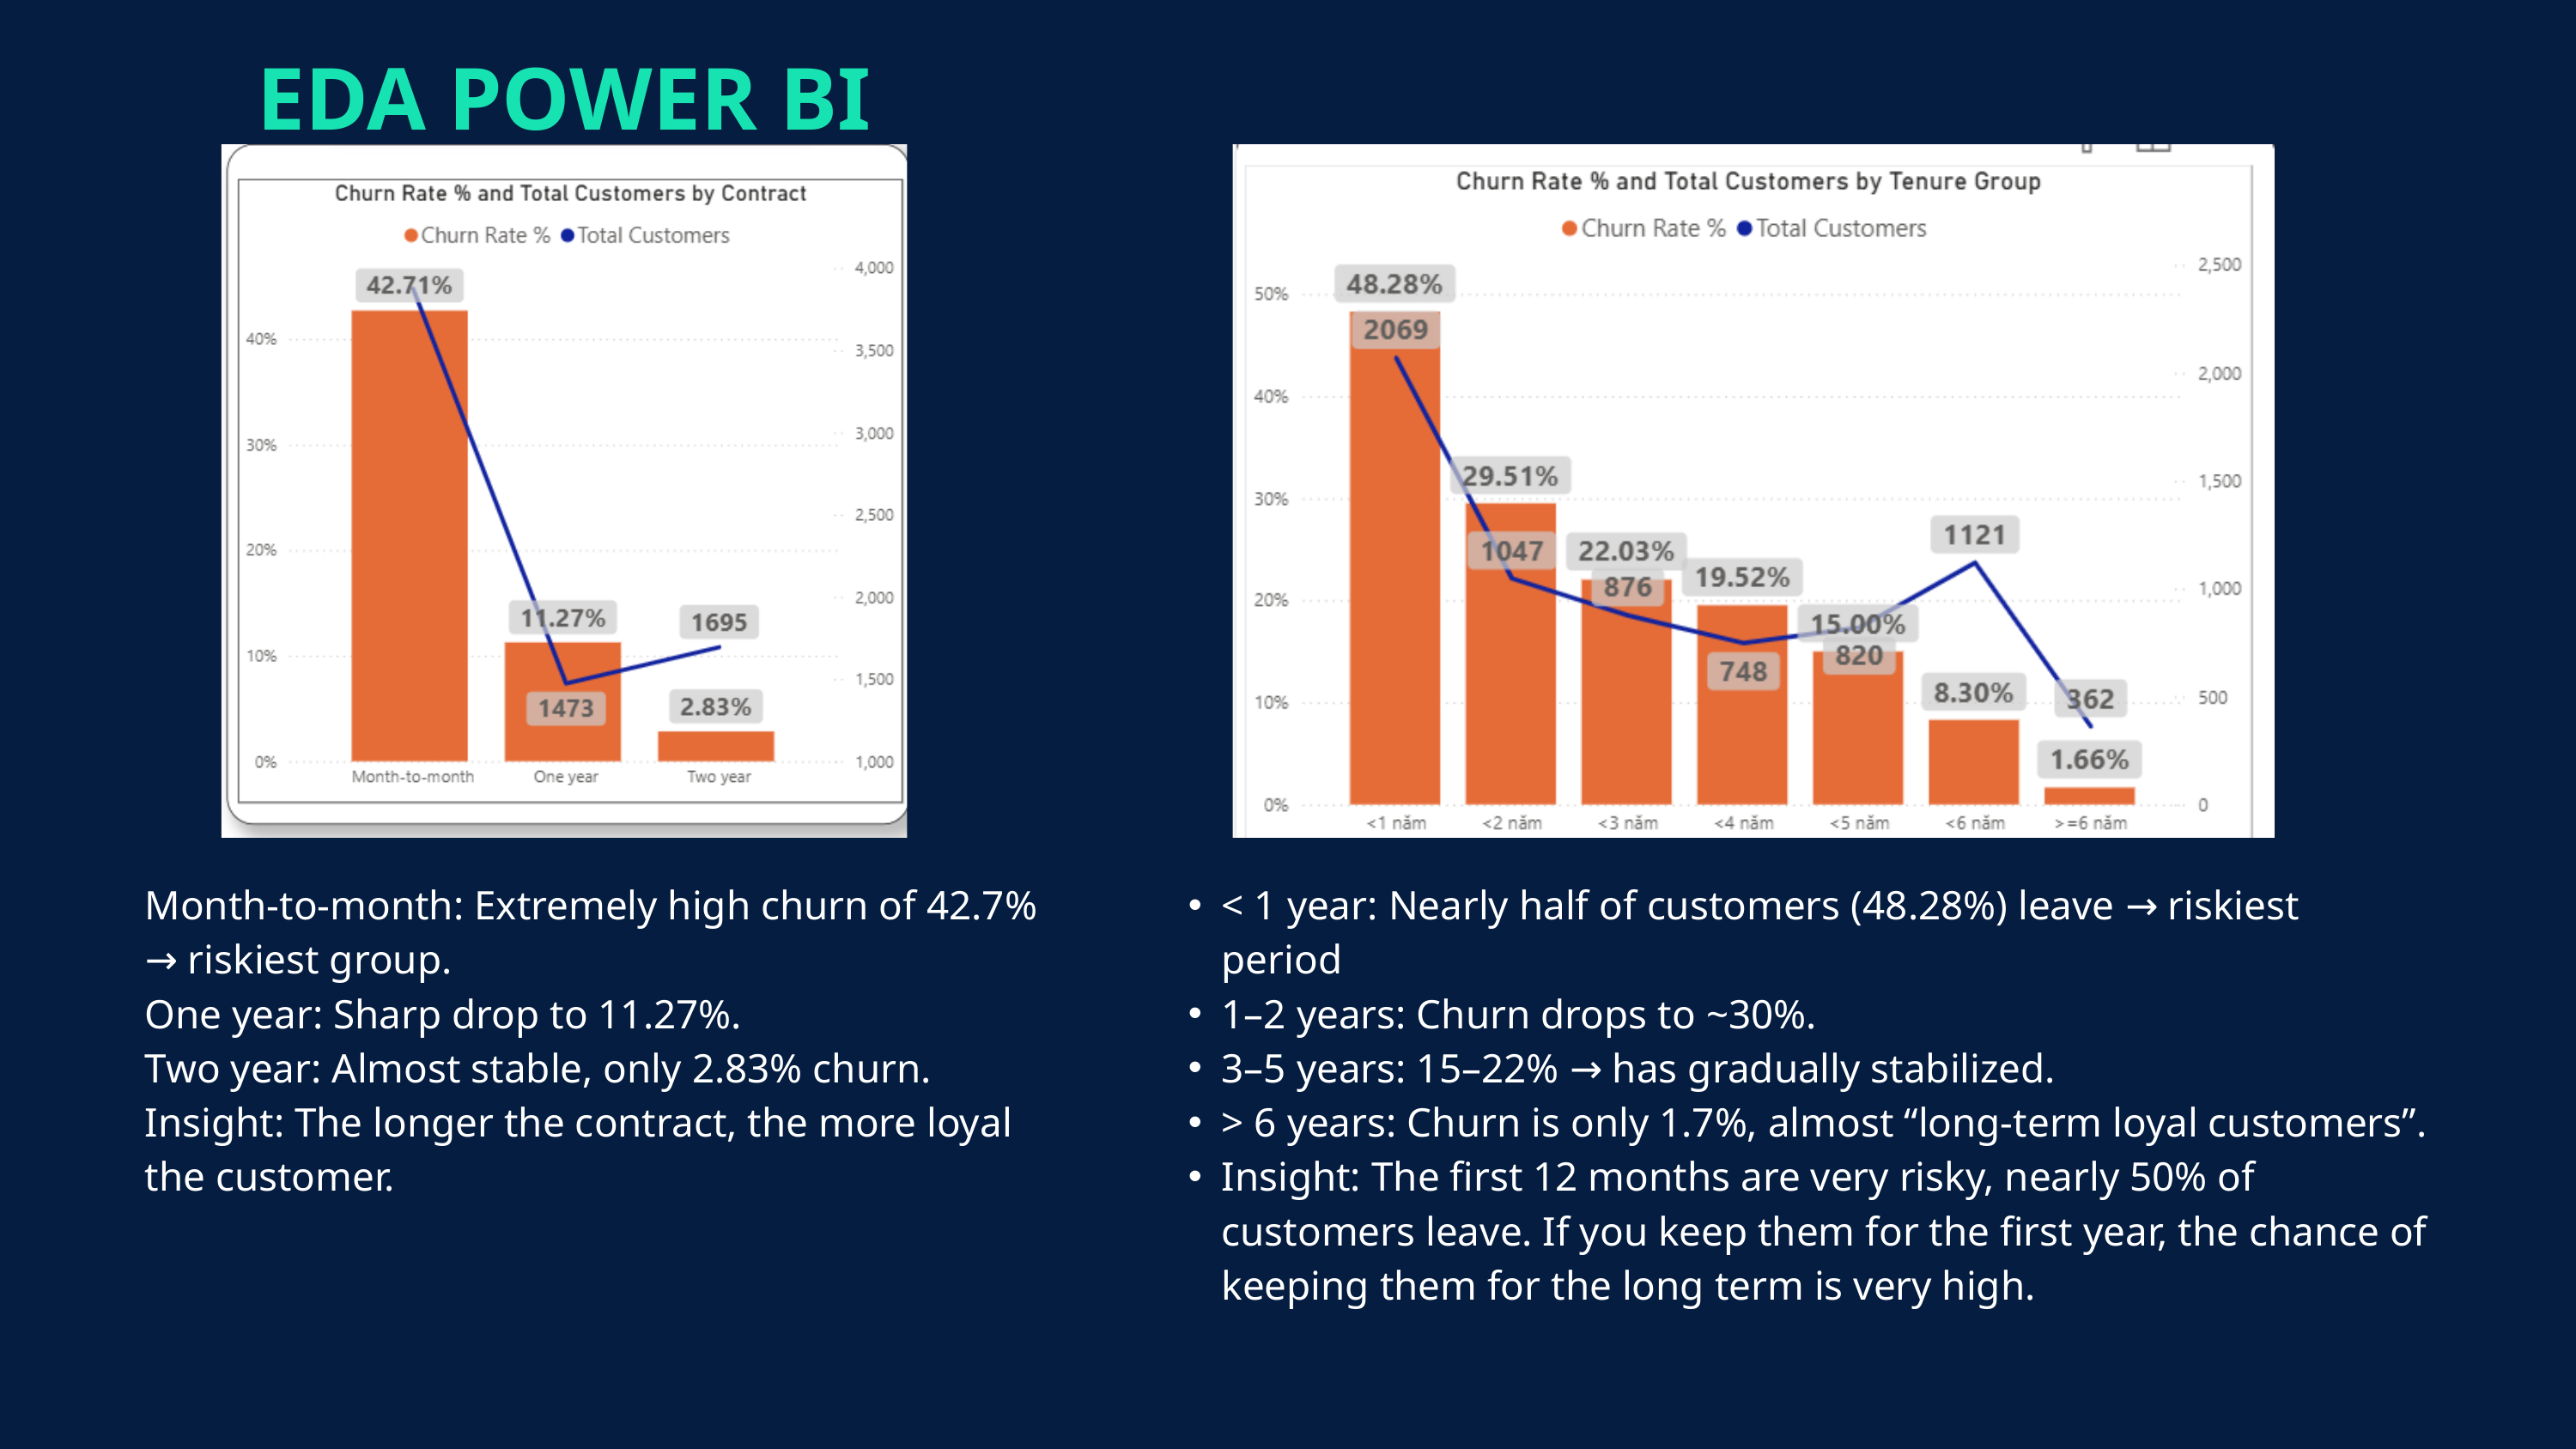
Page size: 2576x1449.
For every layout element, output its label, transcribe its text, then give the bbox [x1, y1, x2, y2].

text_box EDA POWER BI [144, 44, 984, 148]
text_box Month-to-month: Extremely high churn of 42.7% → riskiest group. One year: Sharp drop to 11.27%. Two year: Almost stable, only 2.83% churn. Insight: The longer the contract, the more loyal the customer. [144, 873, 1039, 1200]
text_box [221, 148, 908, 838]
text_box [1232, 144, 2275, 838]
text_box < 1 year: Nearly half of customers (48.28%) leave → riskiest period 1–2 years: Churn drops to ~30%. 3–5 years: 15–22% → has gradually stabilized. > 6 years: Churn is only 1.7%, almost “long-term loyal customers”. Insight: The first 12 months are very risky, nearly 50% of customers leave. If you keep them for the first year, the chance of keeping them for the long term is very high. [1154, 873, 2432, 1308]
